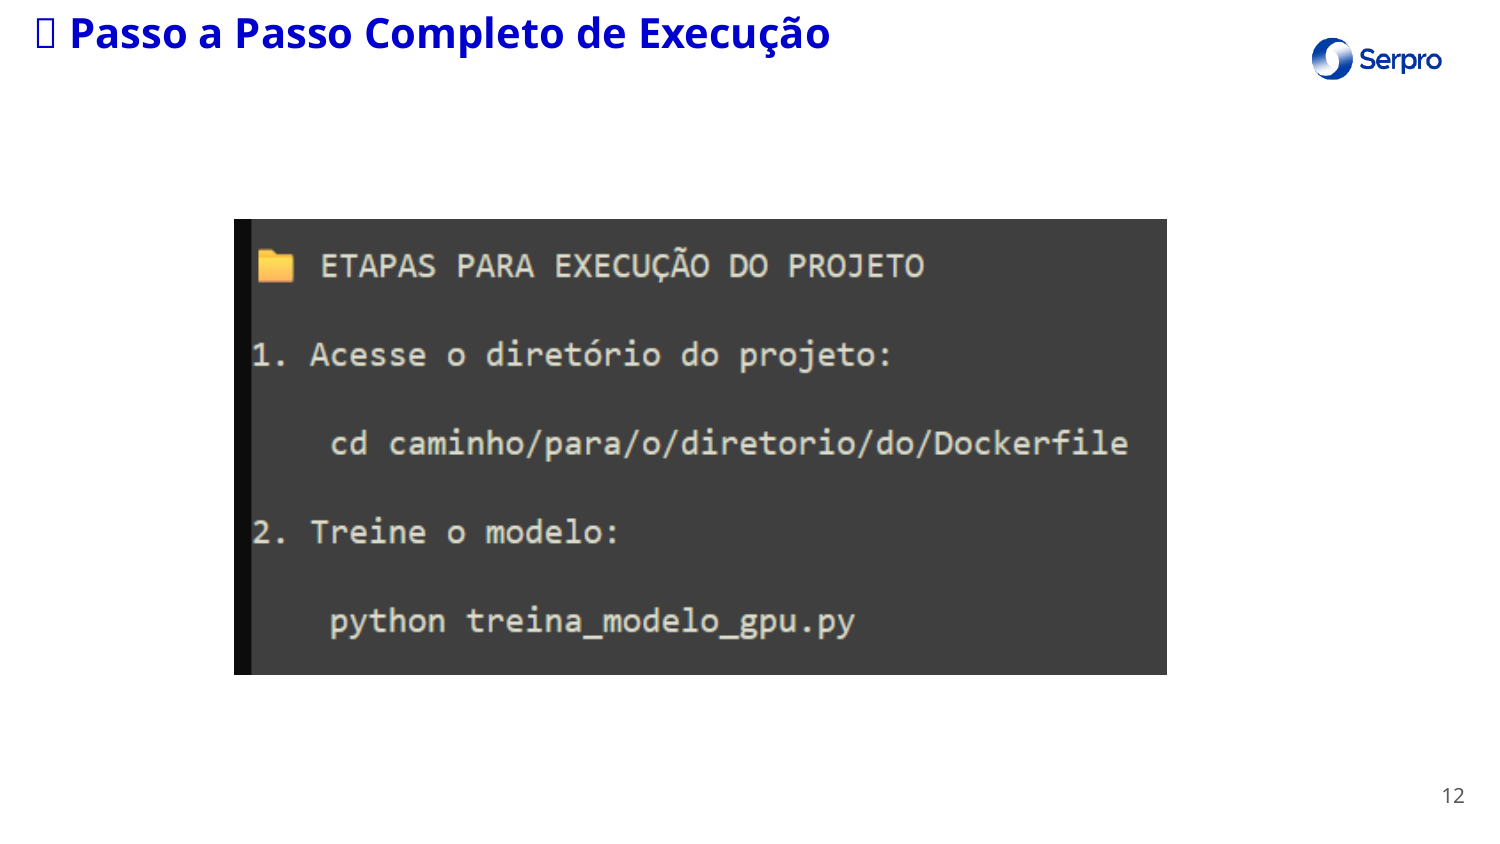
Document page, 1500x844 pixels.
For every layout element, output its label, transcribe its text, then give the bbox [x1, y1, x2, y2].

picture [234, 219, 1167, 676]
text_box 🧪 Passo a Passo Completo de Execução [33, 7, 1435, 130]
picture [1310, 37, 1442, 80]
text_box 12 [1389, 764, 1480, 830]
